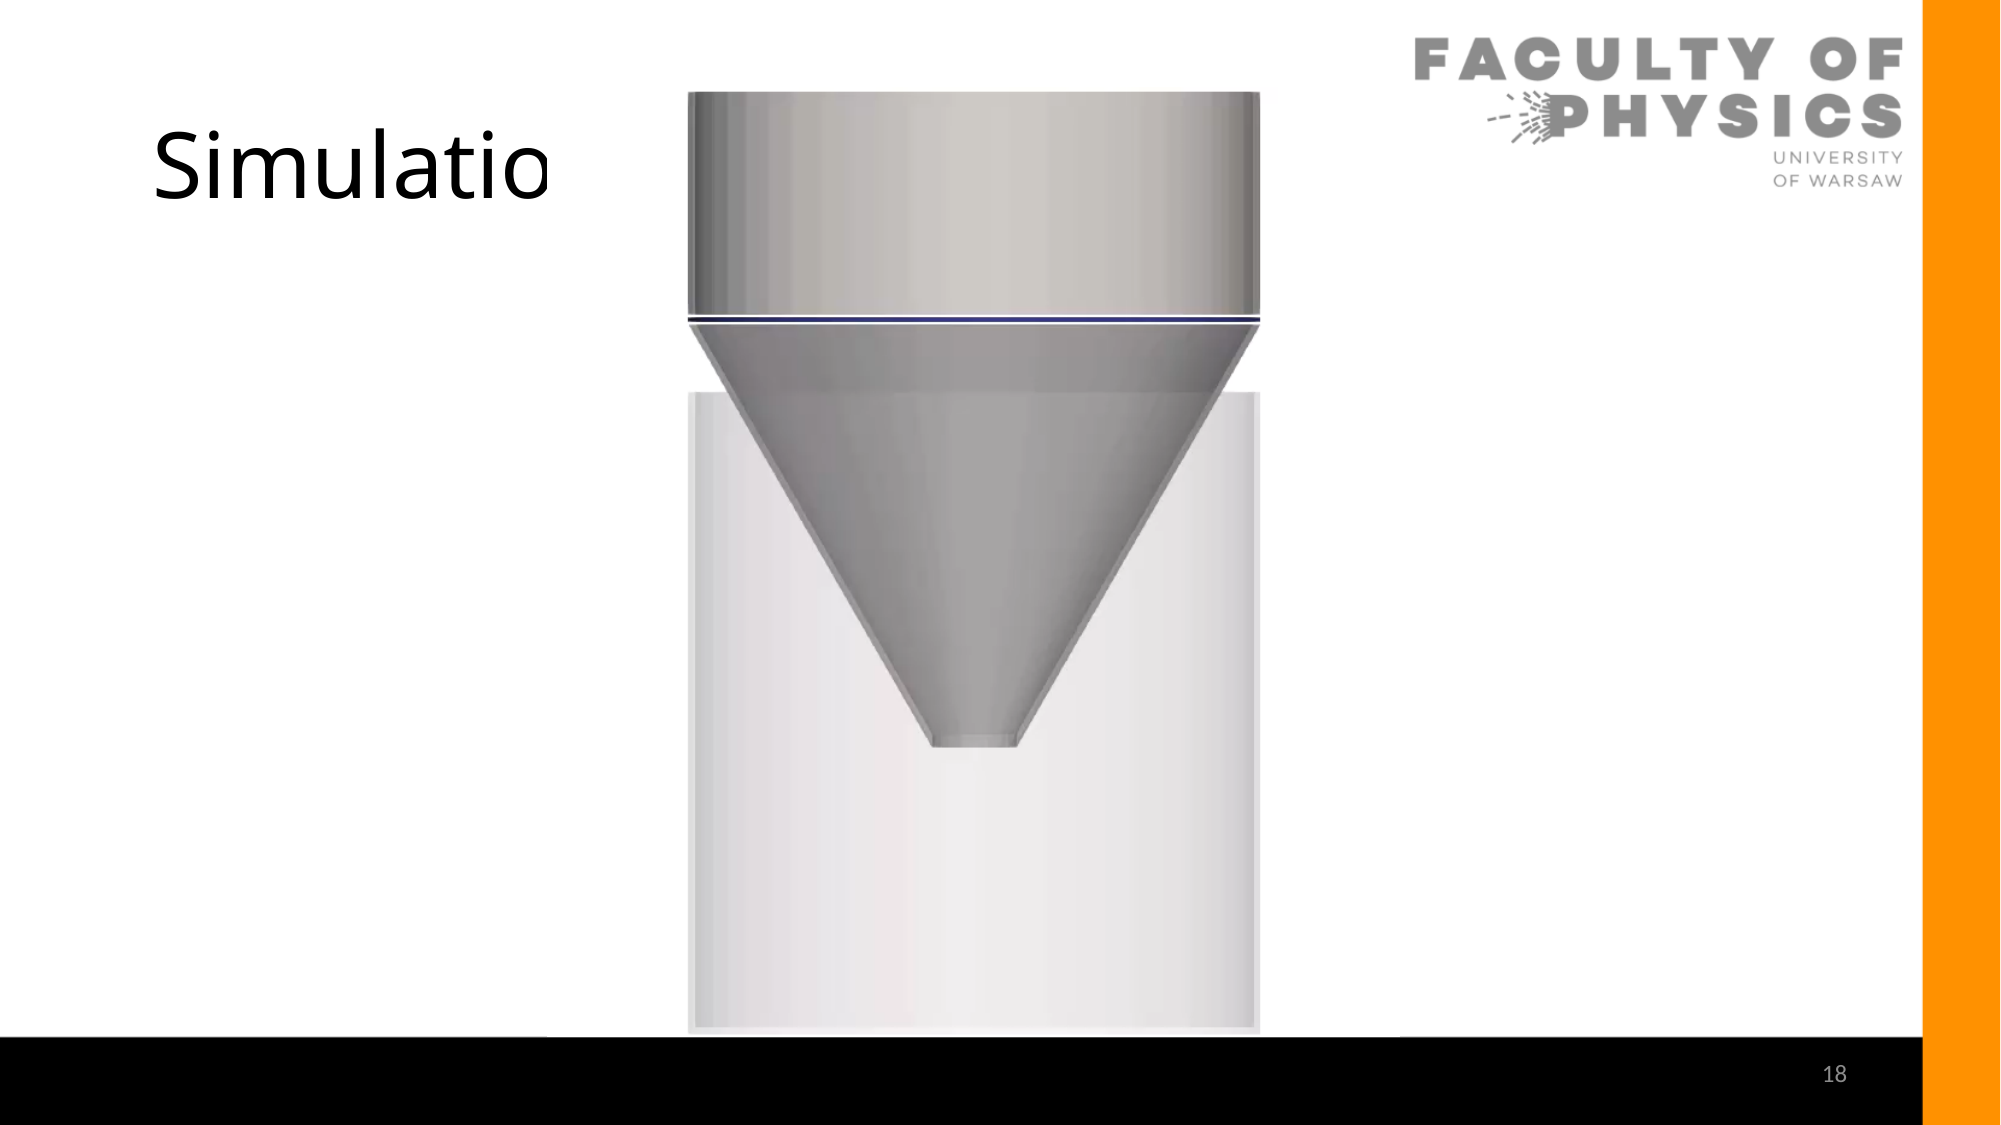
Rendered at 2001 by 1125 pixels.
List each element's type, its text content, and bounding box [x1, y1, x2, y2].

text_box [546, 87, 1401, 1038]
picture [0, 0, 2001, 1125]
title Simulation [137, 59, 1863, 278]
slide_number 18 [1412, 1042, 1863, 1103]
